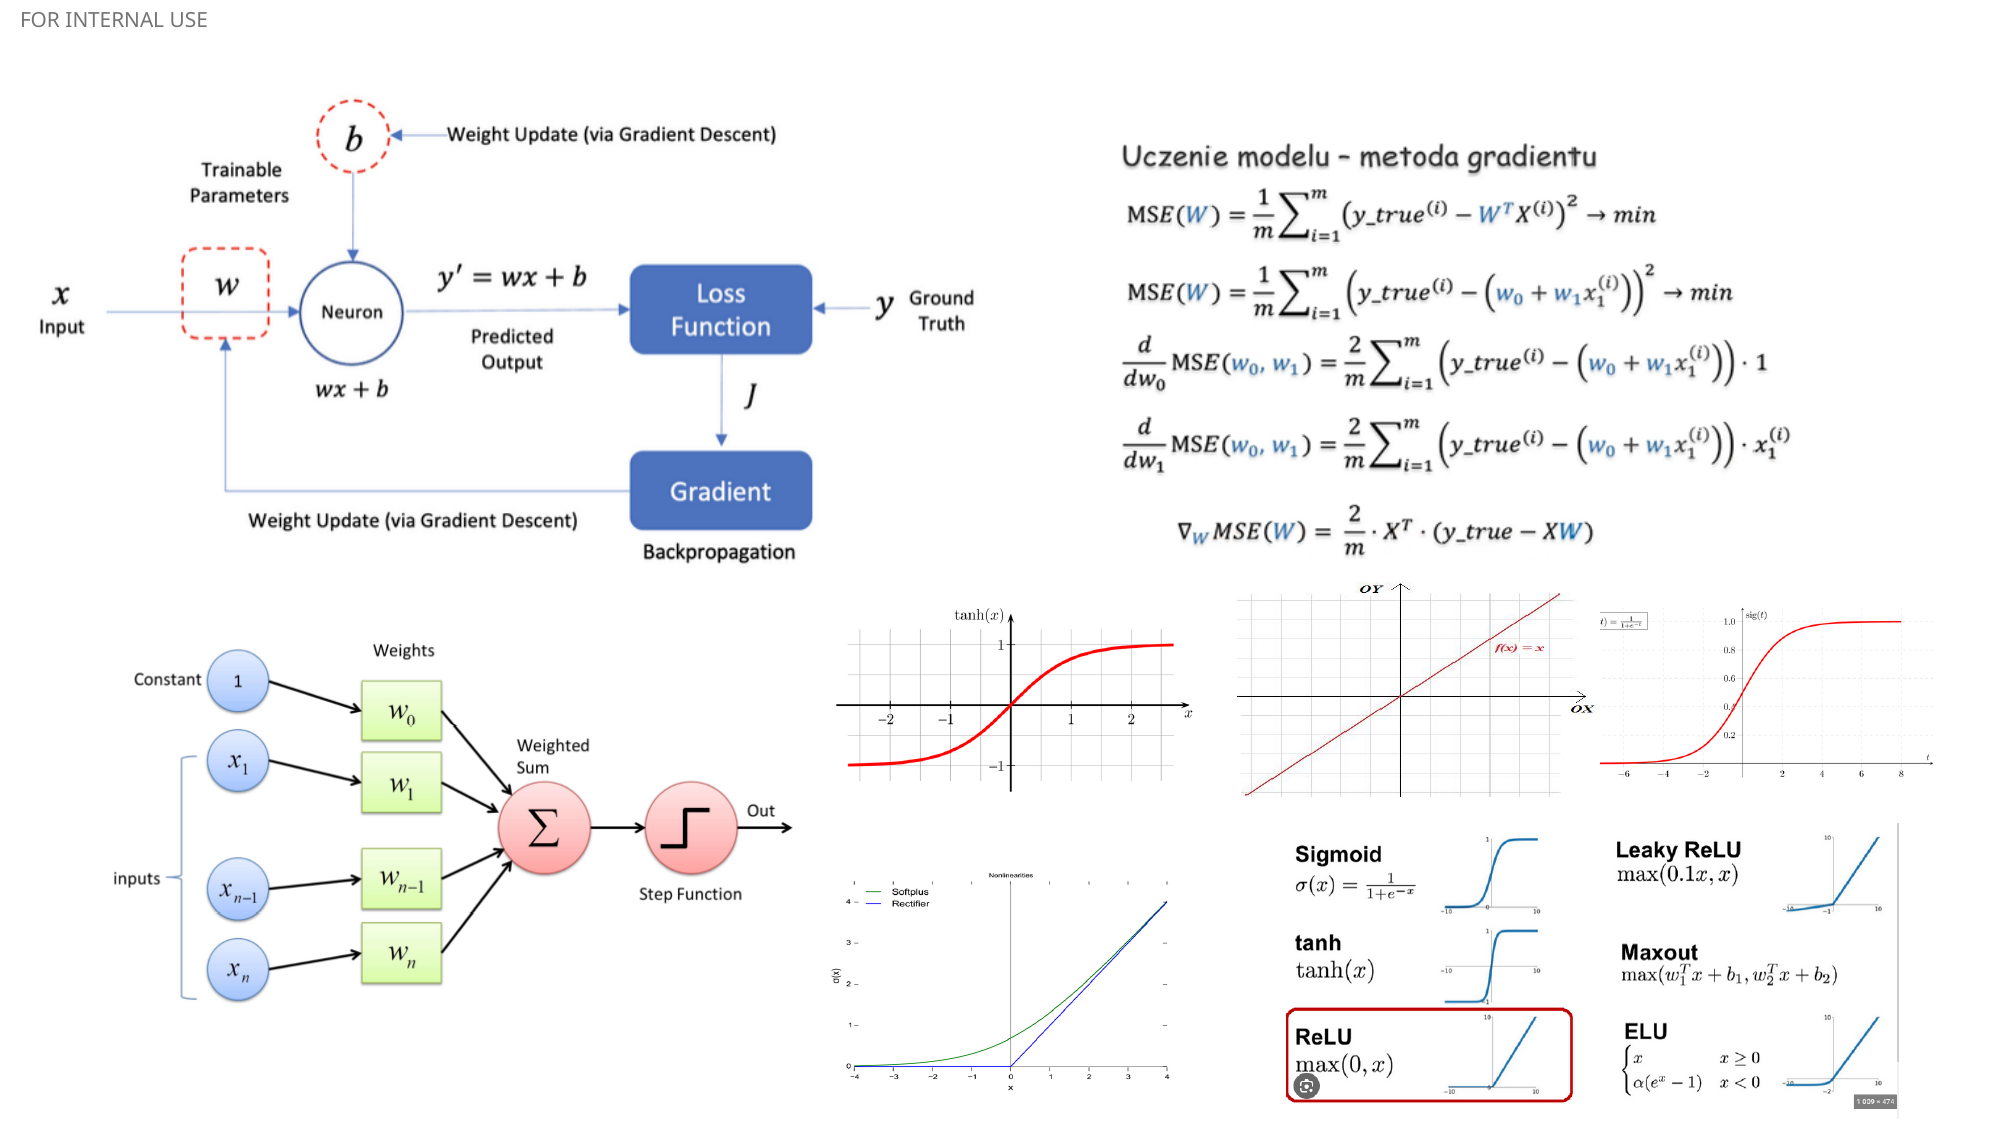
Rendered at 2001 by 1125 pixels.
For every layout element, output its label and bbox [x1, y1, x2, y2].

picture [1121, 141, 1805, 559]
picture [1236, 580, 1950, 797]
picture [91, 596, 1210, 1097]
picture [1286, 823, 1899, 1119]
picture [0, 83, 1003, 595]
